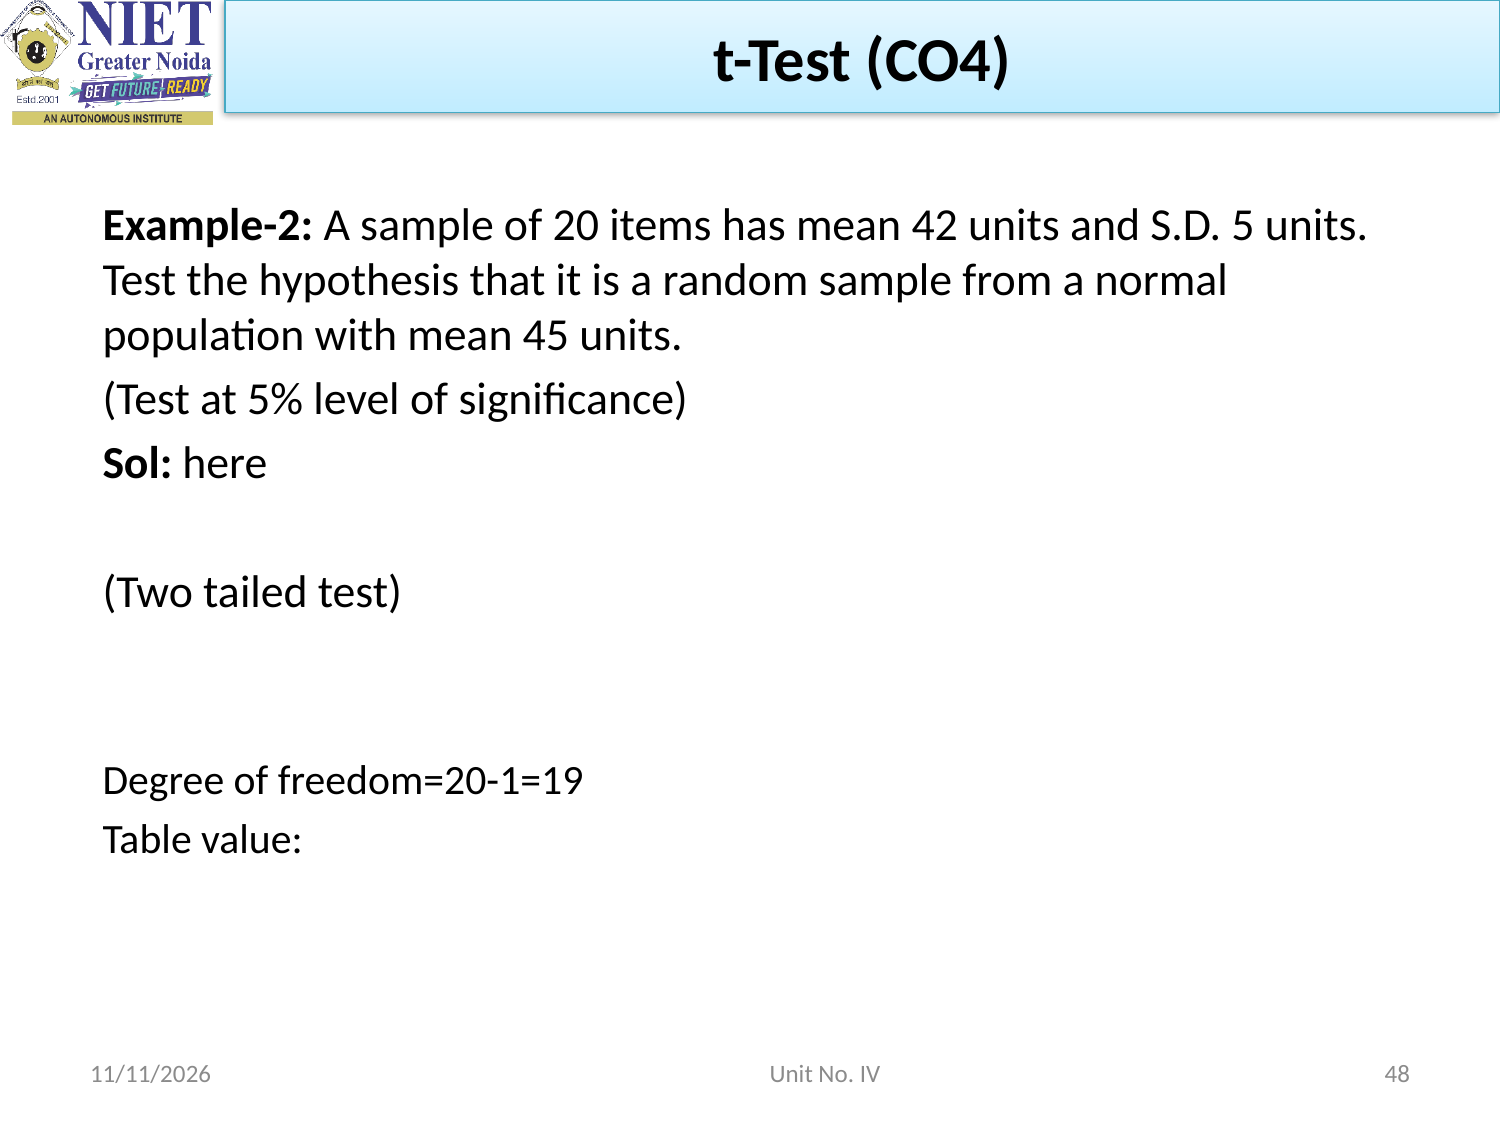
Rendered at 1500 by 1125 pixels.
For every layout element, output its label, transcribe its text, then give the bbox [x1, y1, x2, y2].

footer Unit No. IV [412, 1042, 1074, 1103]
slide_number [75, 1042, 412, 1103]
slide_number 48 [1074, 1042, 1425, 1103]
picture [0, 0, 213, 125]
text_box t-Test (CO4) [224, 0, 1500, 113]
